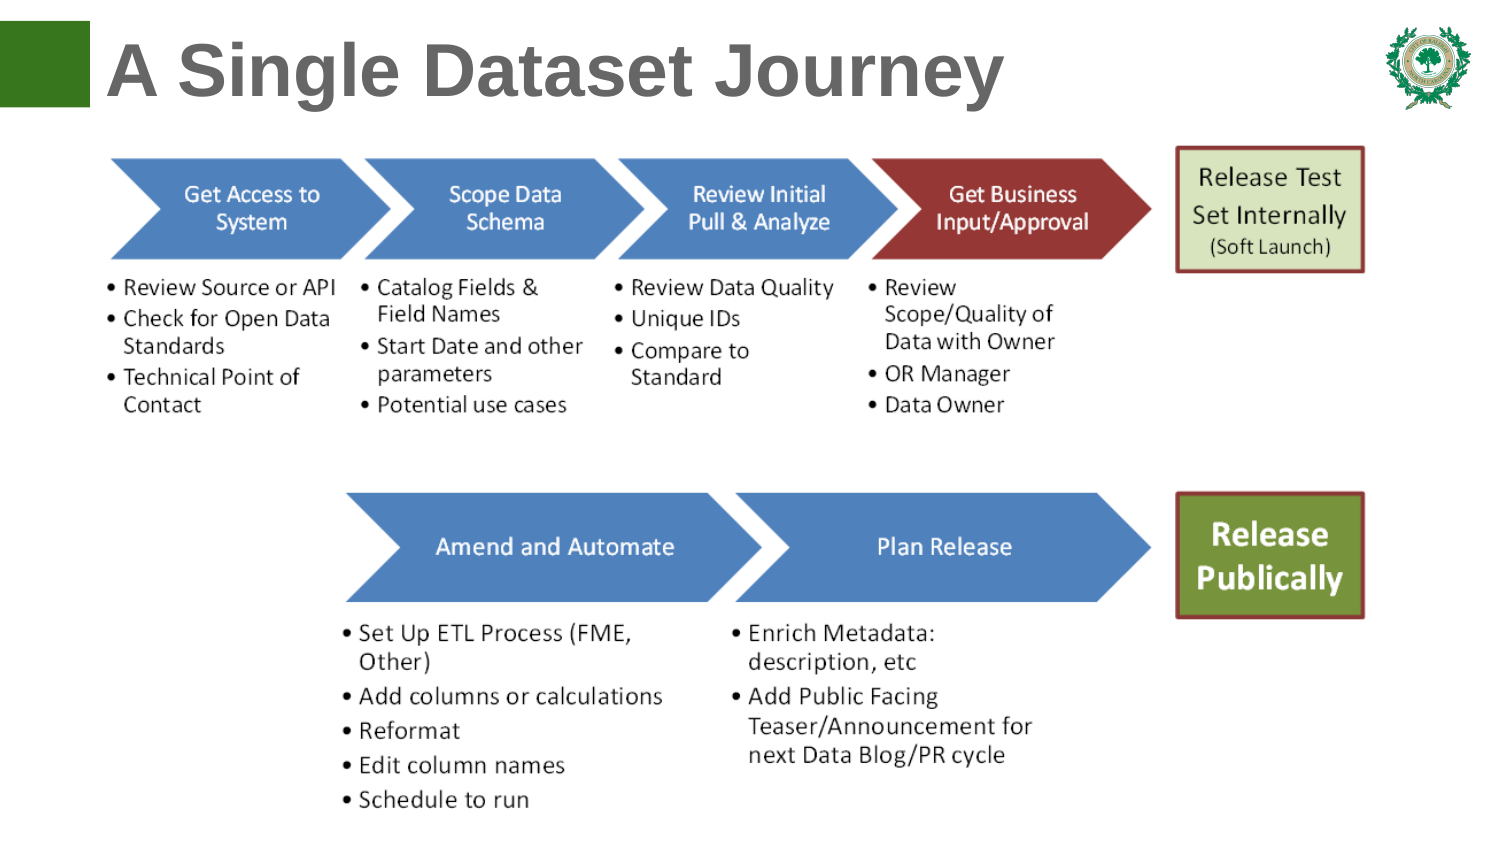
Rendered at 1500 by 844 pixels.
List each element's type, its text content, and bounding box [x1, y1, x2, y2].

title A Single Dataset Journey [90, 6, 1367, 84]
picture [89, 86, 1368, 832]
picture [1380, 20, 1476, 116]
